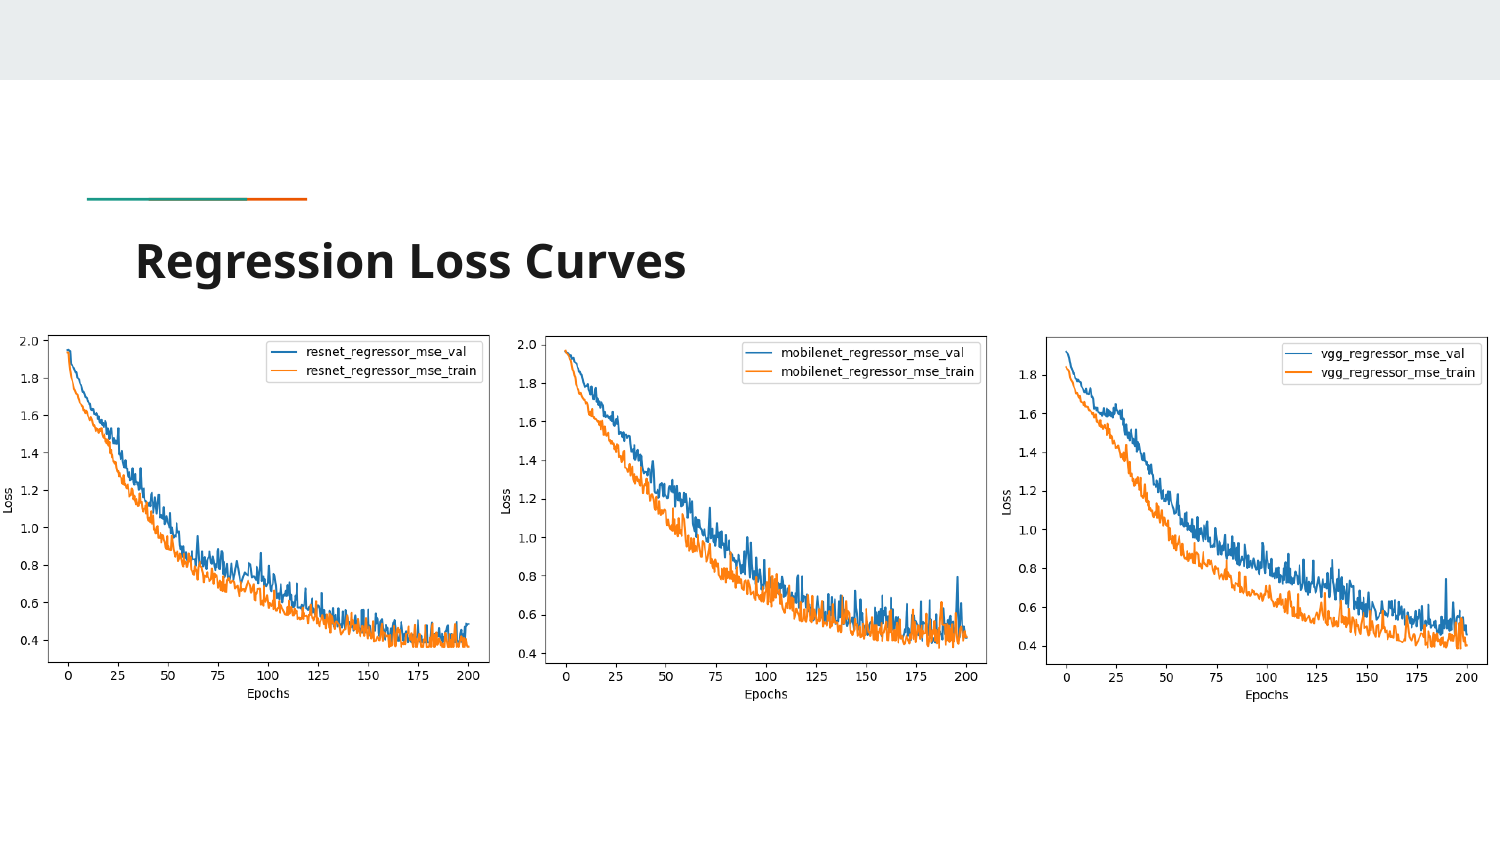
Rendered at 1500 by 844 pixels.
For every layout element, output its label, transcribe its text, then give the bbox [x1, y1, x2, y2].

title Regression Loss Curves [119, 216, 1381, 305]
picture [0, 321, 1500, 707]
